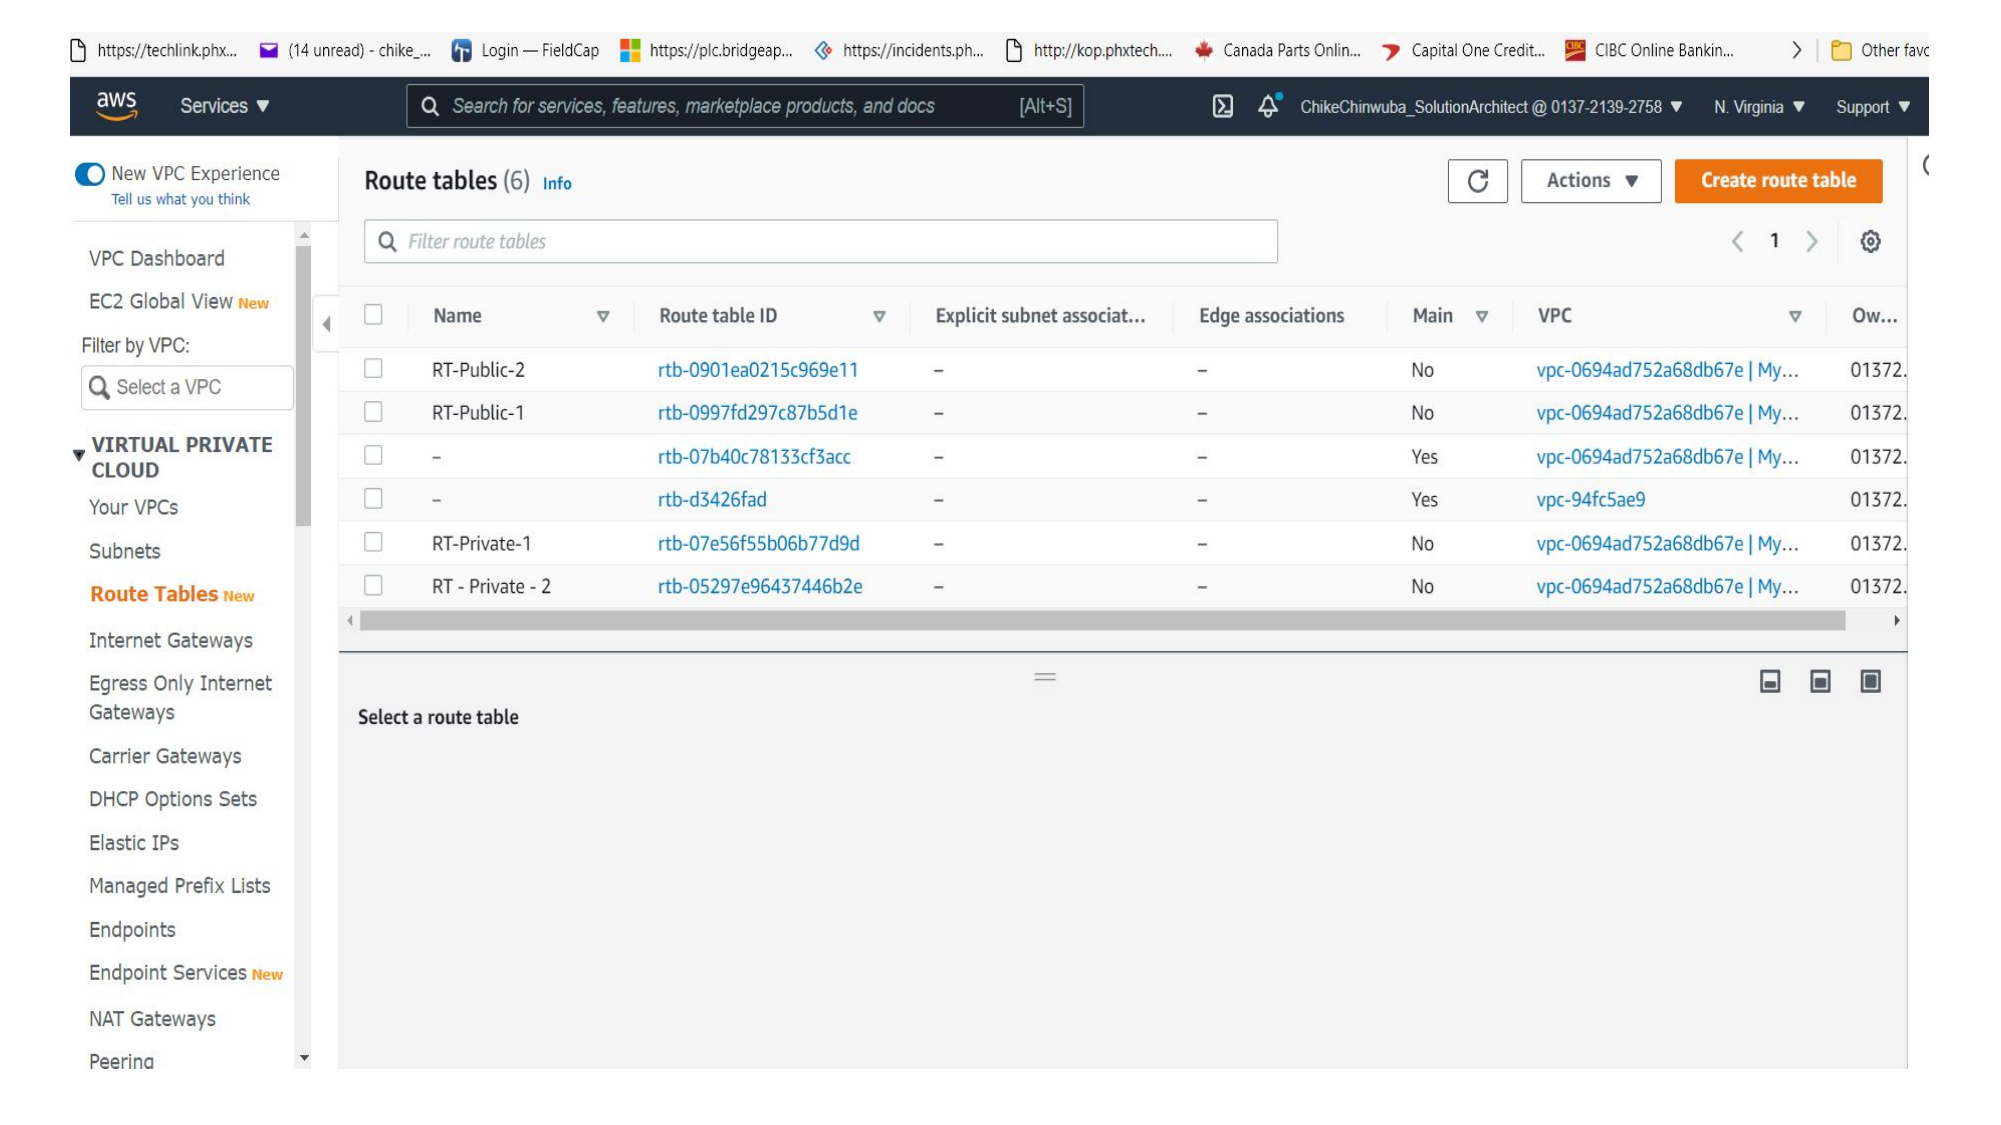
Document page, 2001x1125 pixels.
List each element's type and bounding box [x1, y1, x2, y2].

picture [70, 32, 1929, 1069]
